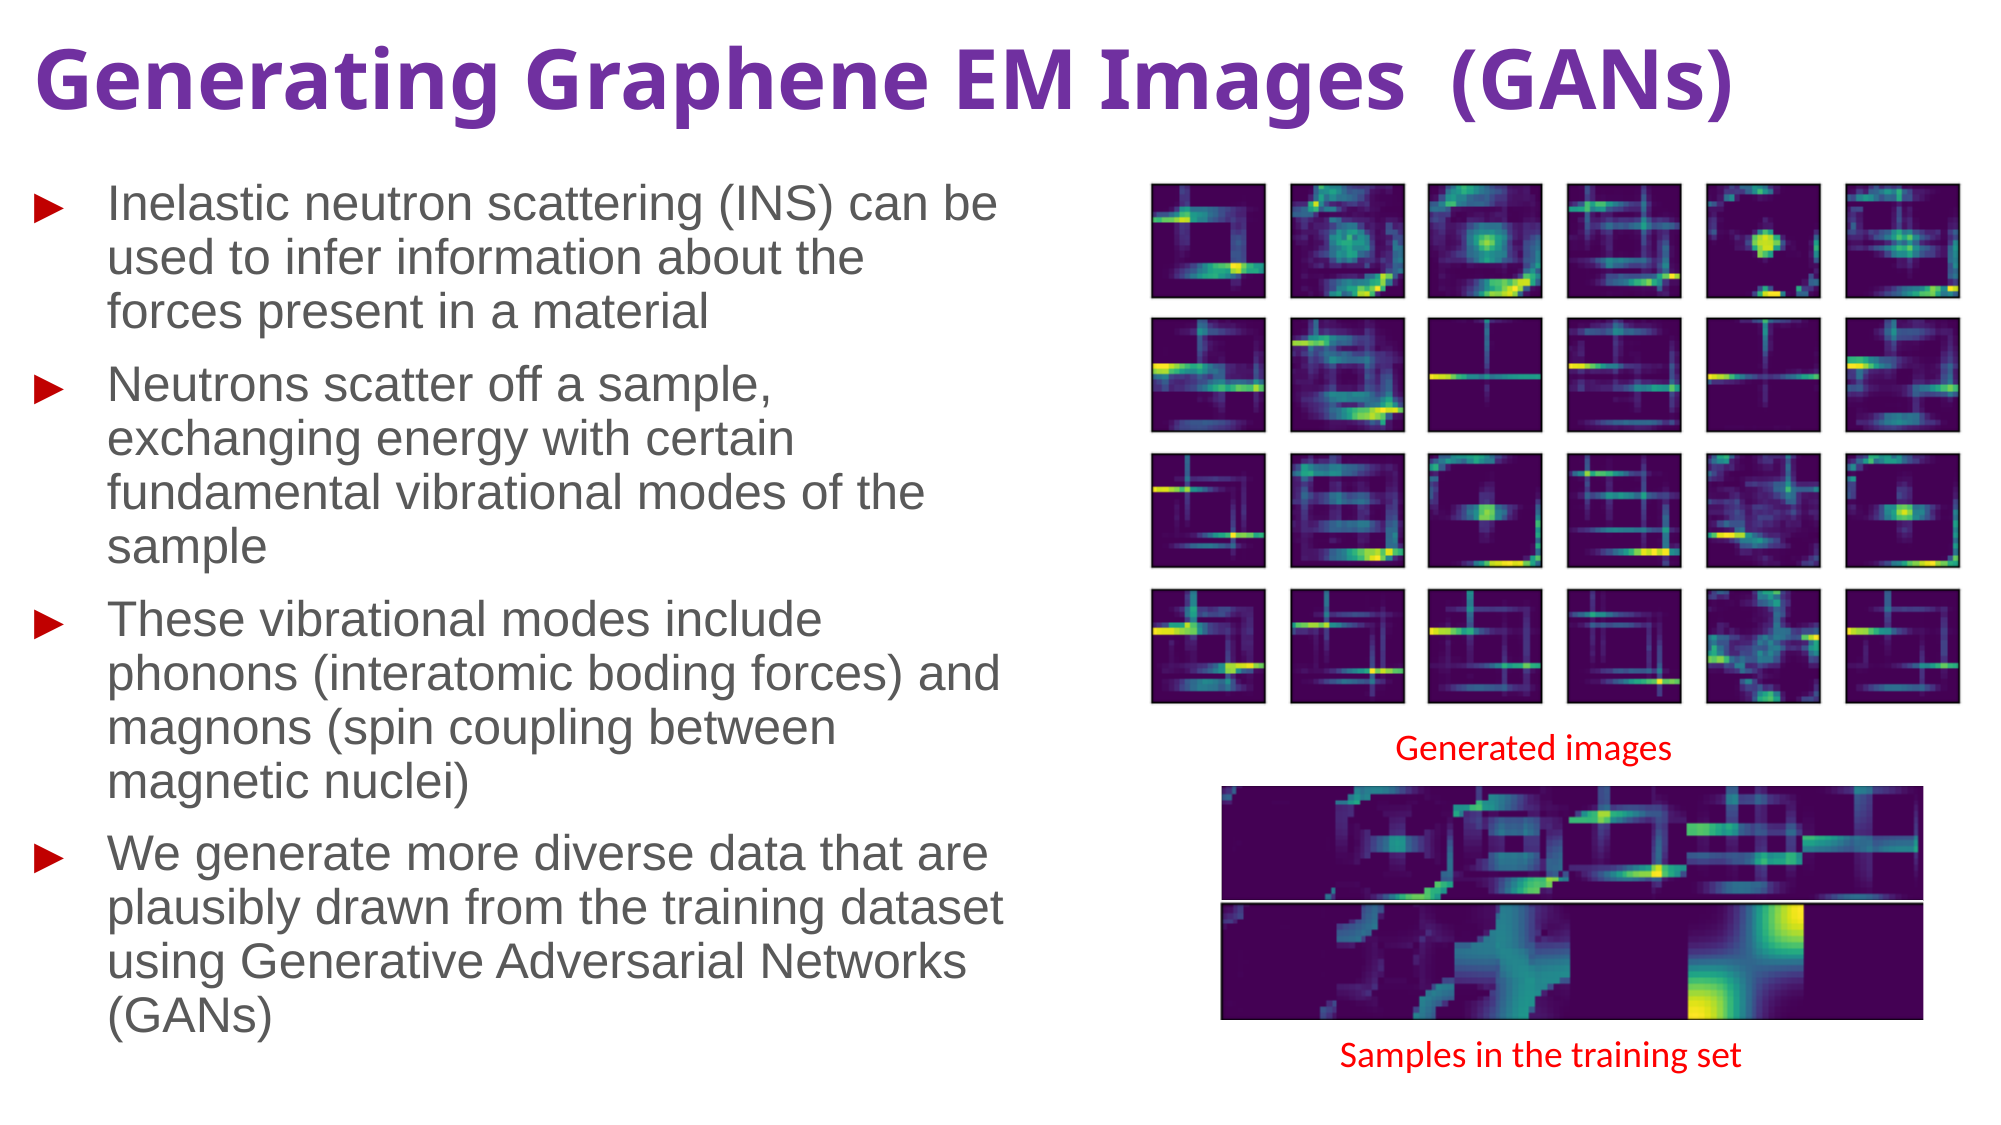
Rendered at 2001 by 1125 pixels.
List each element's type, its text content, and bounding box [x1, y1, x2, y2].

list Inelastic neutron scattering (INS) can be used to infer information about the forces present in a material Neutrons scatter off a sample, exchanging energy with certain fundamental vibrational modes of the sample These vibrational modes include phonons (interatomic boding forces) and magnons (spin coupling between magnetic nuclei) We generate more diverse data that are plausibly drawn from the training dataset using Generative Adversarial Networks (GANs) [18, 170, 1030, 1108]
text_box Samples in the training set [1325, 1022, 1758, 1082]
text_box Generated images [1380, 718, 1688, 776]
title Generating Graphene EM Images (GANs) [18, 29, 1880, 139]
picture [1134, 170, 1978, 718]
picture [1220, 786, 1924, 1020]
